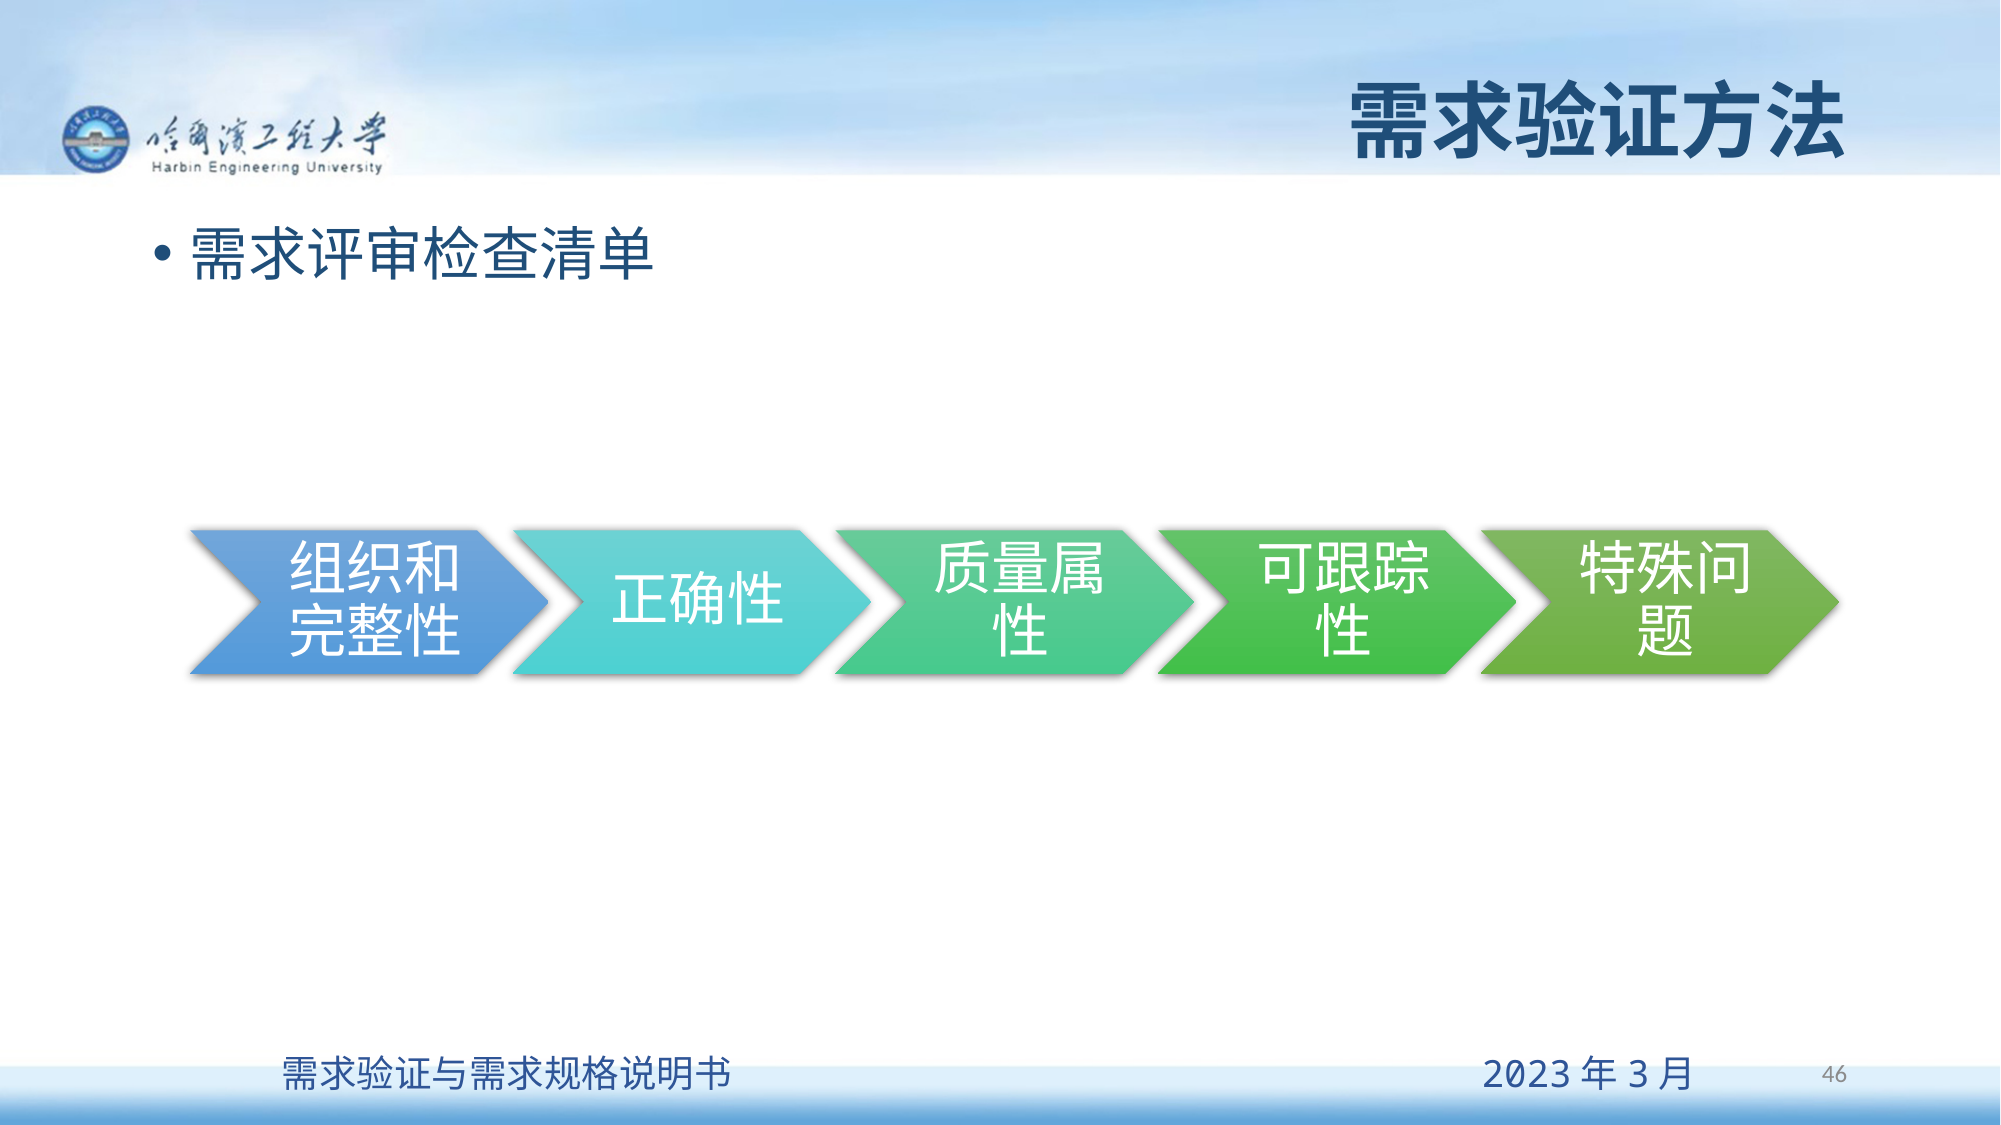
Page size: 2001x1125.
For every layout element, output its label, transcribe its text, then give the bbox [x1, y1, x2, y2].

picture [0, 0, 2001, 1125]
list 需求评审检查清单 [137, 217, 1863, 1014]
title 需求验证方法 [137, 47, 1863, 203]
slide_number 46 [1412, 1042, 1863, 1103]
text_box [189, 313, 1840, 891]
